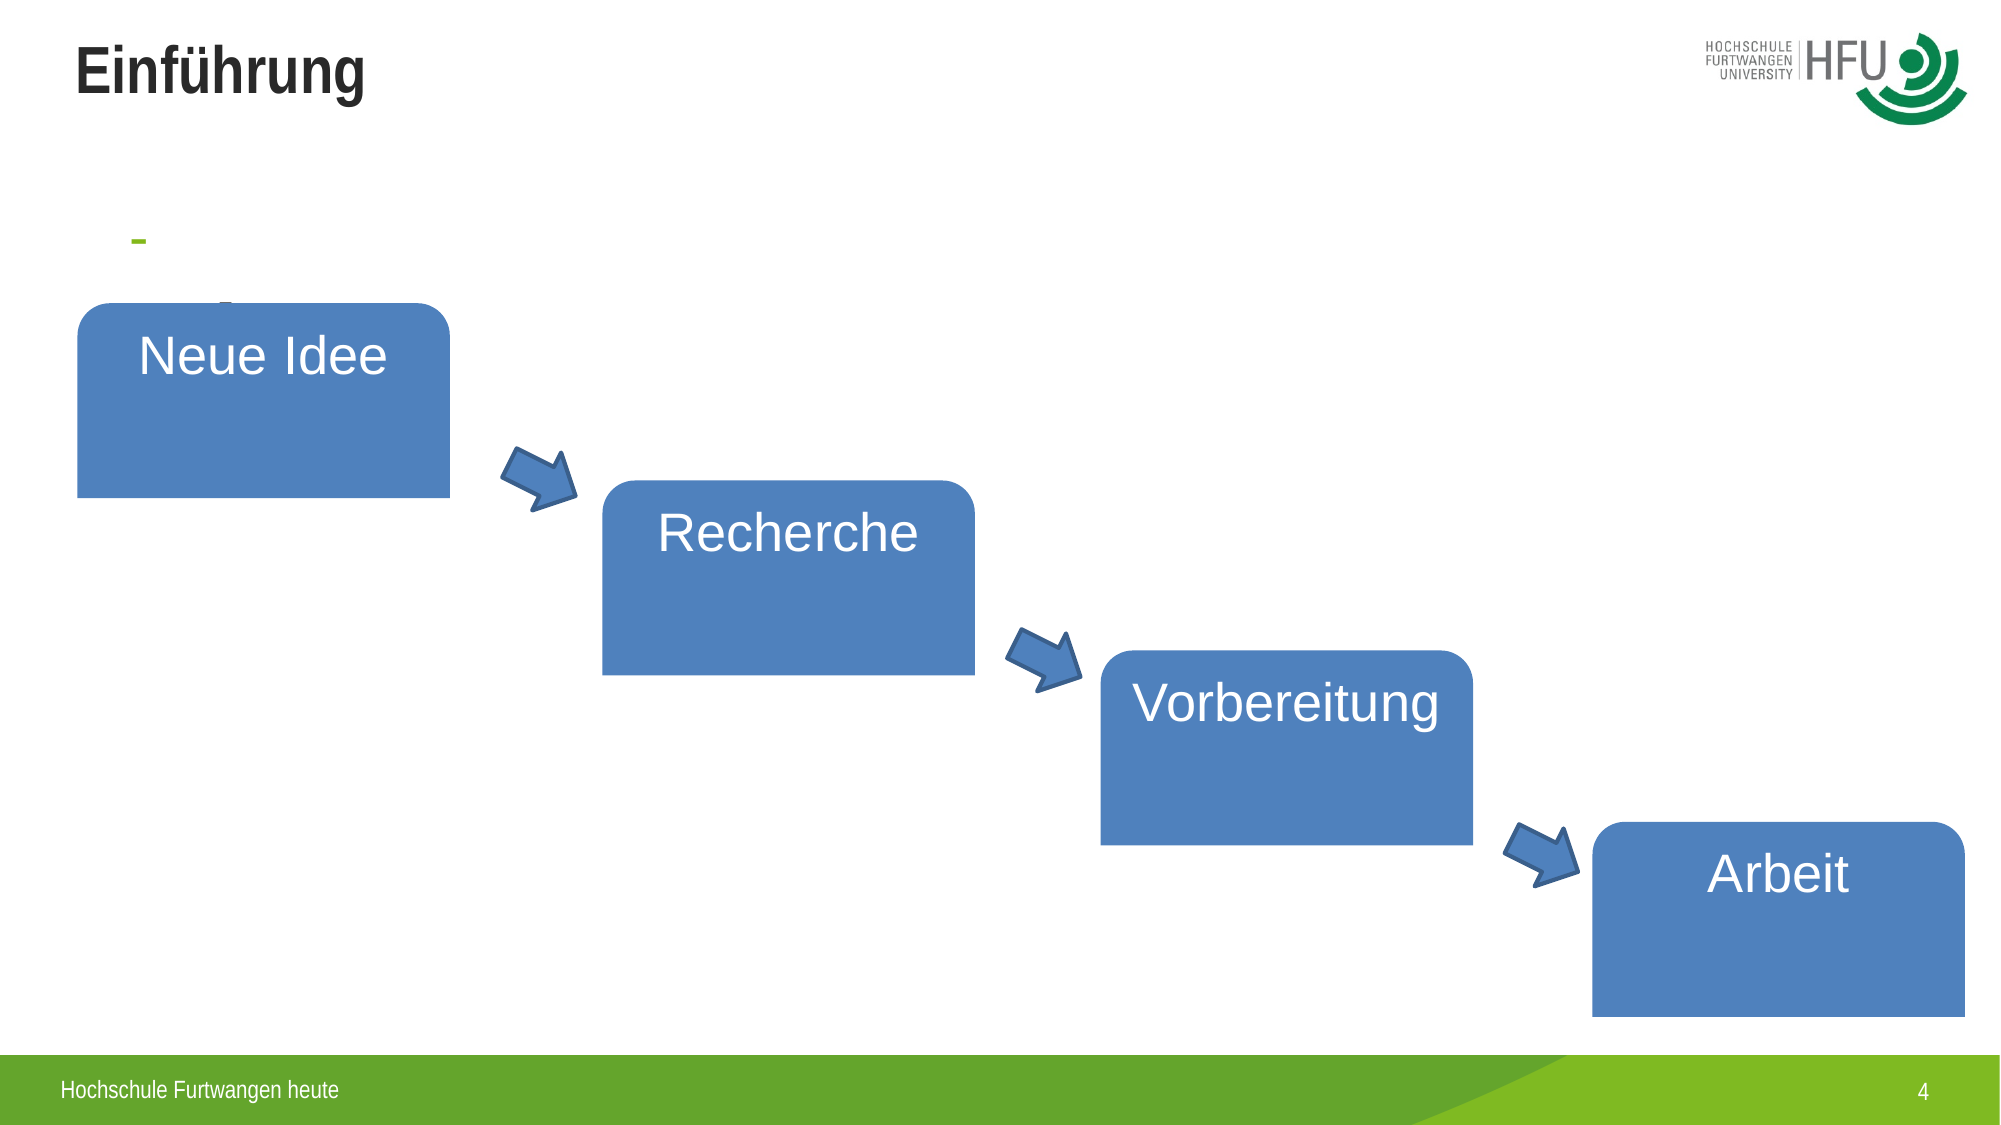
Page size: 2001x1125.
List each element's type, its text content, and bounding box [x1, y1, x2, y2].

text_box [1007, 629, 1081, 692]
text_box [502, 448, 576, 511]
text_box Recherche [602, 480, 975, 676]
text_box [1504, 824, 1579, 887]
picture [1689, 19, 1981, 137]
text_box 4 [1672, 1057, 1945, 1124]
text_box Arbeit [1592, 821, 1965, 1017]
text_box Einführung [60, 28, 1591, 102]
text_box Neue Idee [77, 303, 450, 499]
picture [0, 1055, 2000, 1125]
text_box Vorbereitung [1100, 650, 1474, 846]
text_box Hochschule Furtwangen heute [60, 1058, 985, 1119]
text_box [114, 195, 900, 705]
